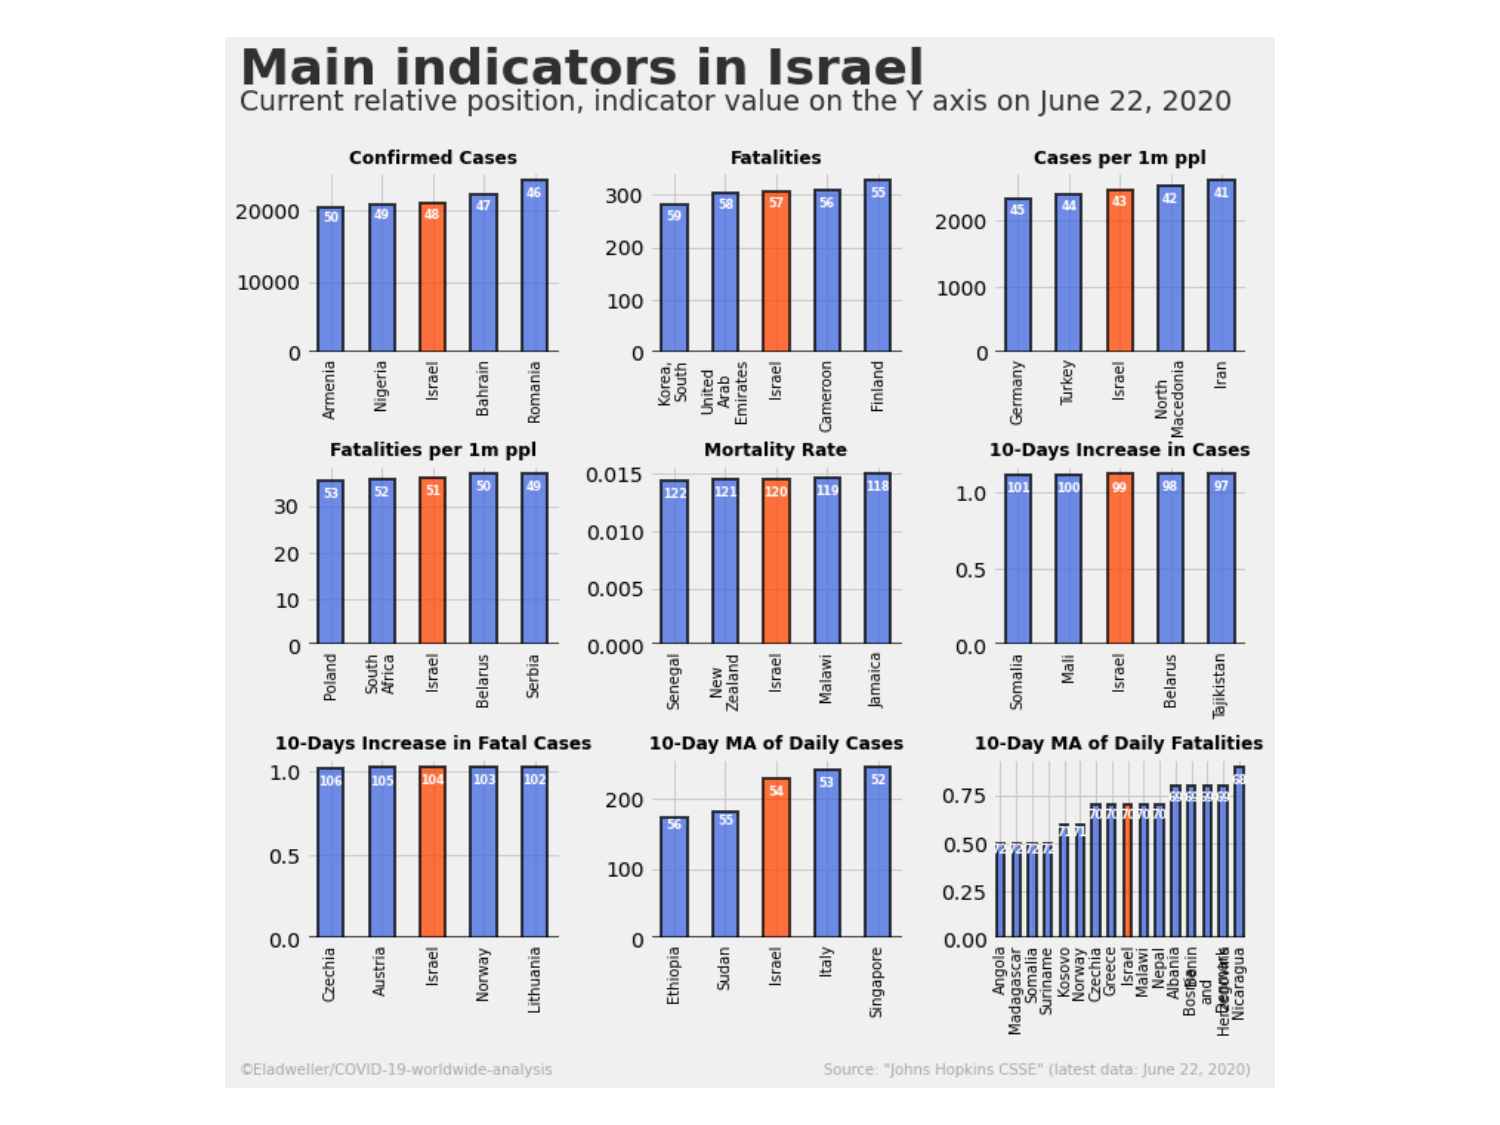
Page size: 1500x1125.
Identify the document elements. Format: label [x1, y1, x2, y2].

picture [224, 37, 1276, 1088]
